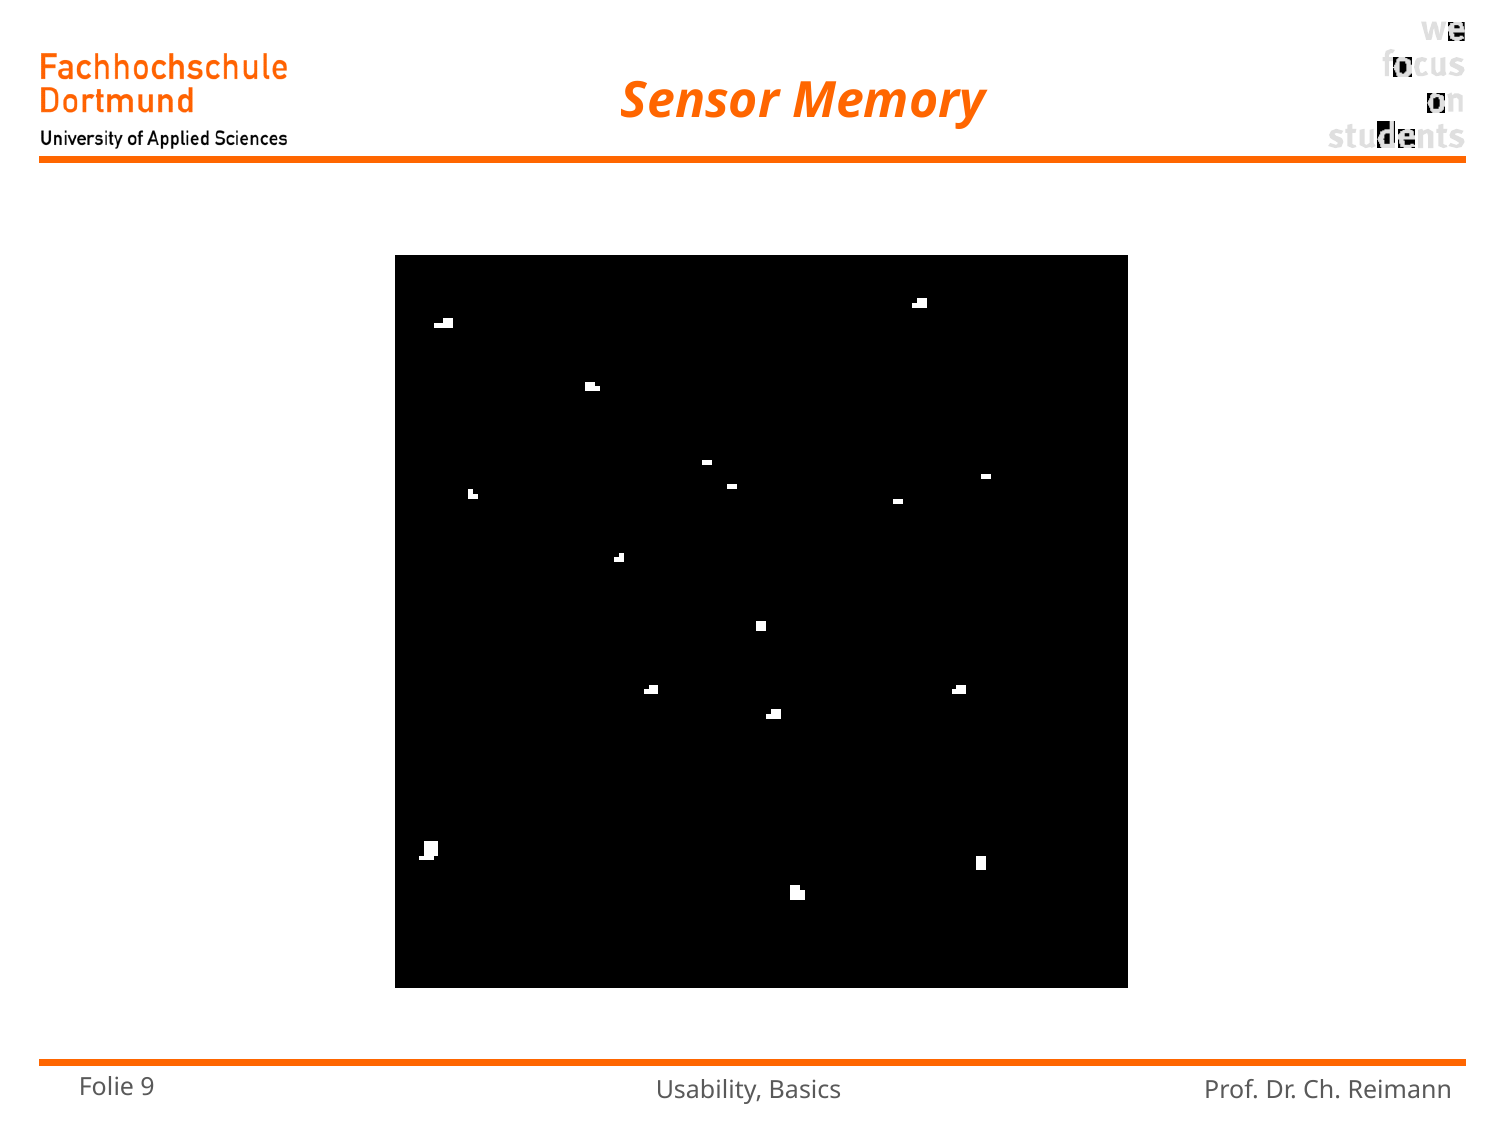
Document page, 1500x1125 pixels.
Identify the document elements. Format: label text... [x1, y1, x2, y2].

picture [17, 40, 297, 208]
picture [395, 254, 1129, 988]
title Sensor Memory [289, 45, 1317, 149]
